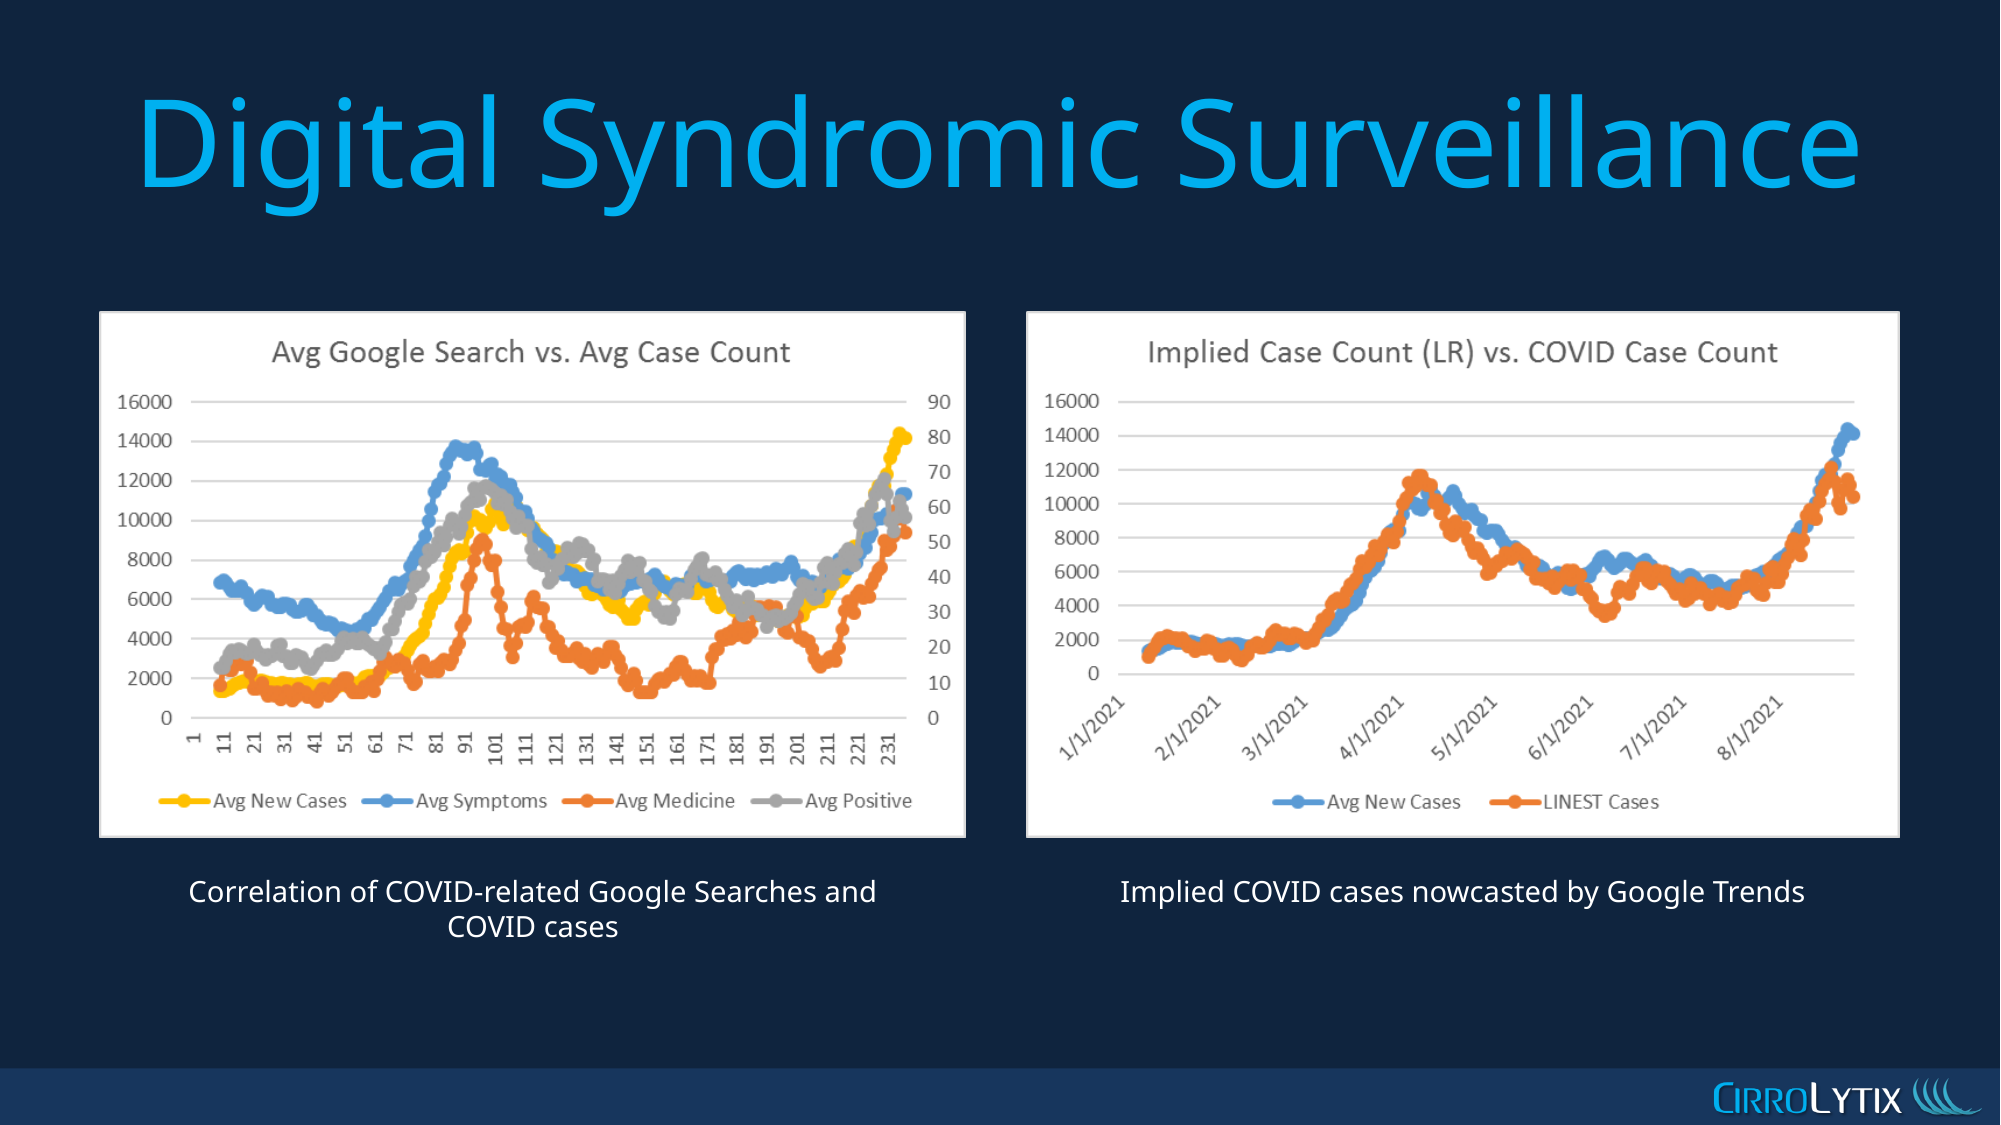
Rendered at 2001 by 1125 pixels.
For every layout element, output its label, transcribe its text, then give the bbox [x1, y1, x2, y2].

picture [1026, 311, 1901, 838]
picture [1682, 1054, 1983, 1125]
picture [99, 311, 966, 838]
text_box Implied COVID cases nowcasted by Google Trends [1101, 865, 1825, 916]
text_box Correlation of COVID-related Google Searches and COVID cases [171, 865, 894, 951]
title Digital Syndromic Surveillance [99, 45, 1900, 233]
